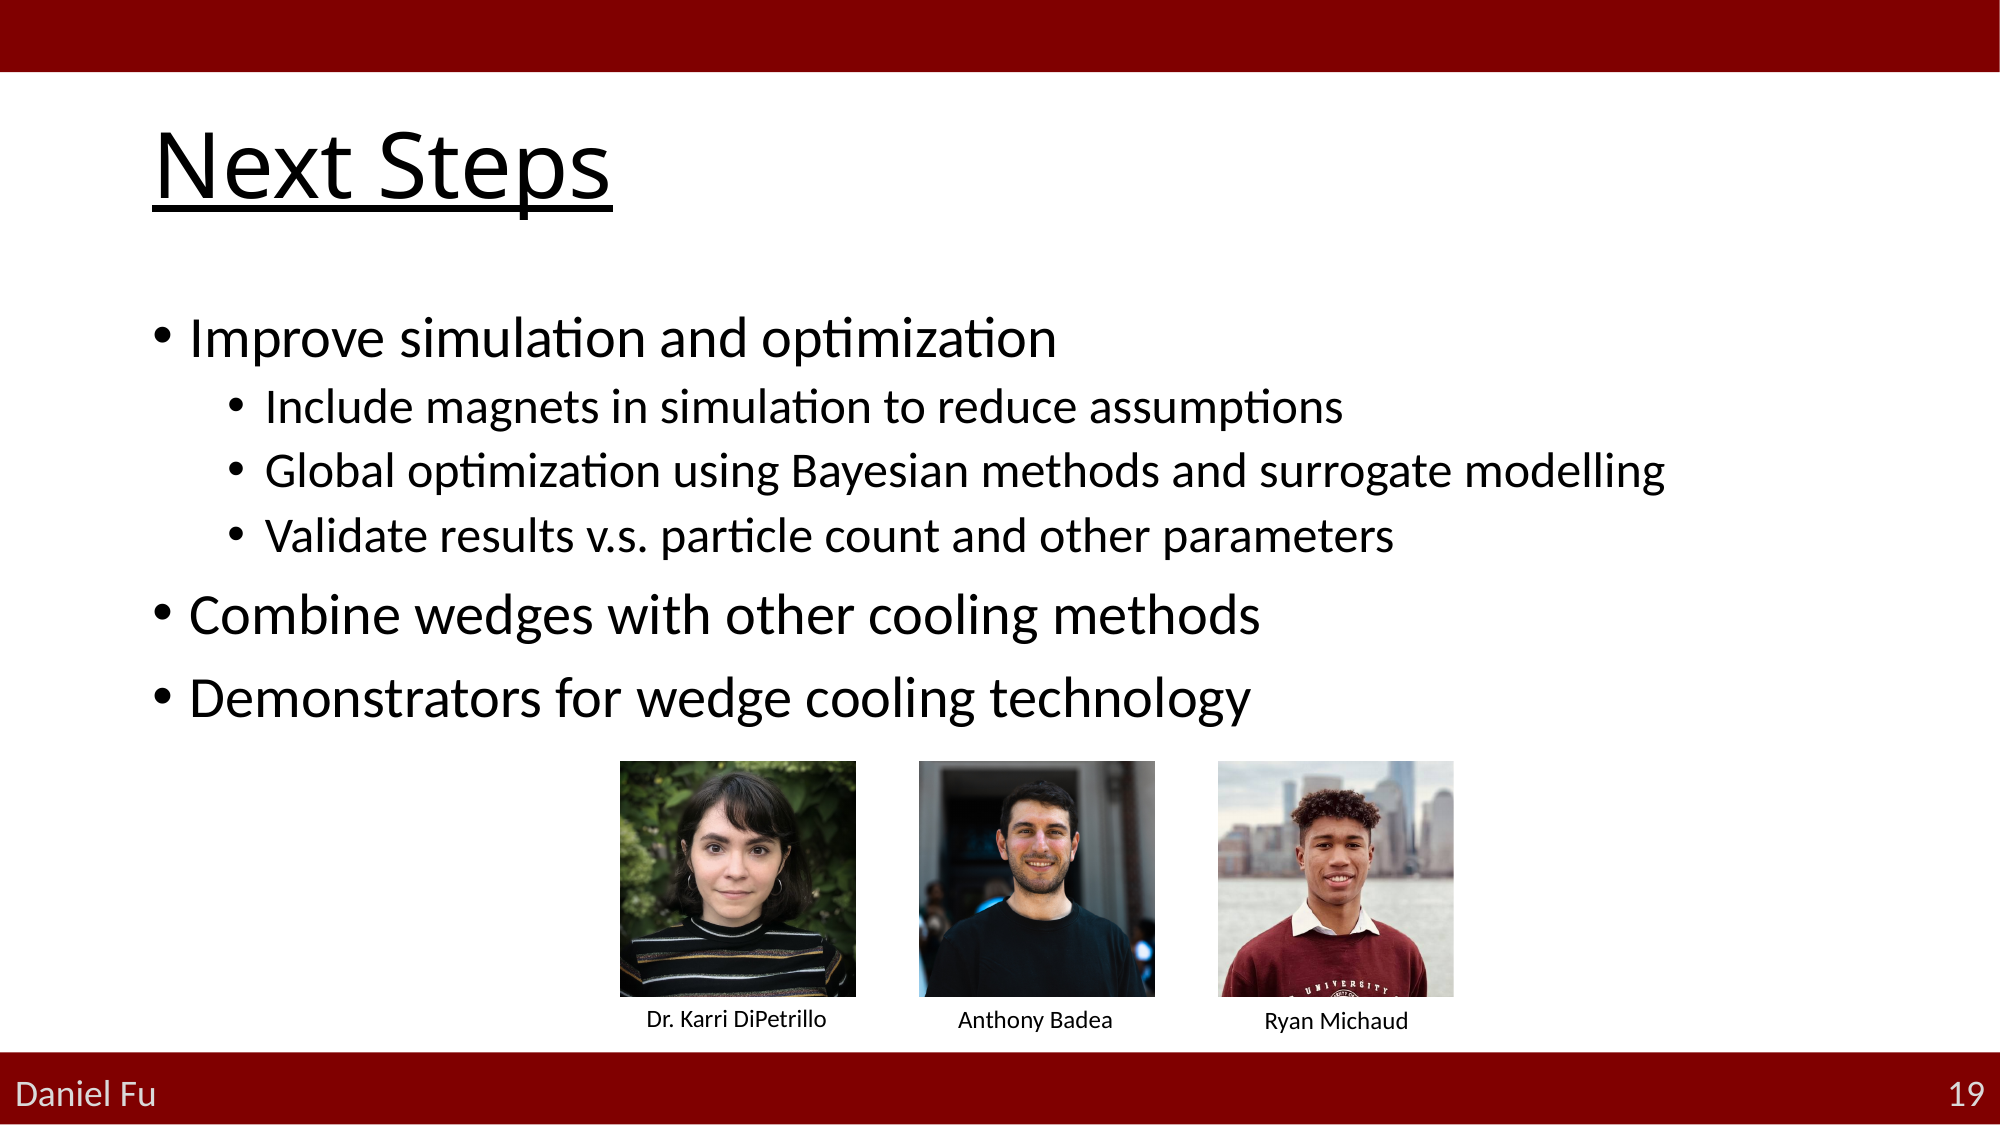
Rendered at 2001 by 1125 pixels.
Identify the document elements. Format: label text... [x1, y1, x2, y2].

picture [1217, 761, 1454, 997]
picture [620, 761, 856, 997]
footer Daniel Fu [0, 1061, 450, 1122]
text_box Anthony Badea [918, 996, 1154, 1042]
slide_number 19 [1550, 1061, 2000, 1122]
list Improve simulation and optimization Include magnets in simulation to reduce assumptions Global optimization using Bayesian methods and surrogate modelling Validate results v.s. particle count and other parameters Combine wedges with other cooling methods Demonstrators for wedge cooling technology [137, 299, 1863, 1014]
text_box Dr. Karri DiPetrillo [619, 995, 855, 1040]
picture [919, 761, 1155, 997]
text_box Ryan Michaud [1218, 996, 1455, 1042]
title Next Steps [137, 59, 1863, 278]
